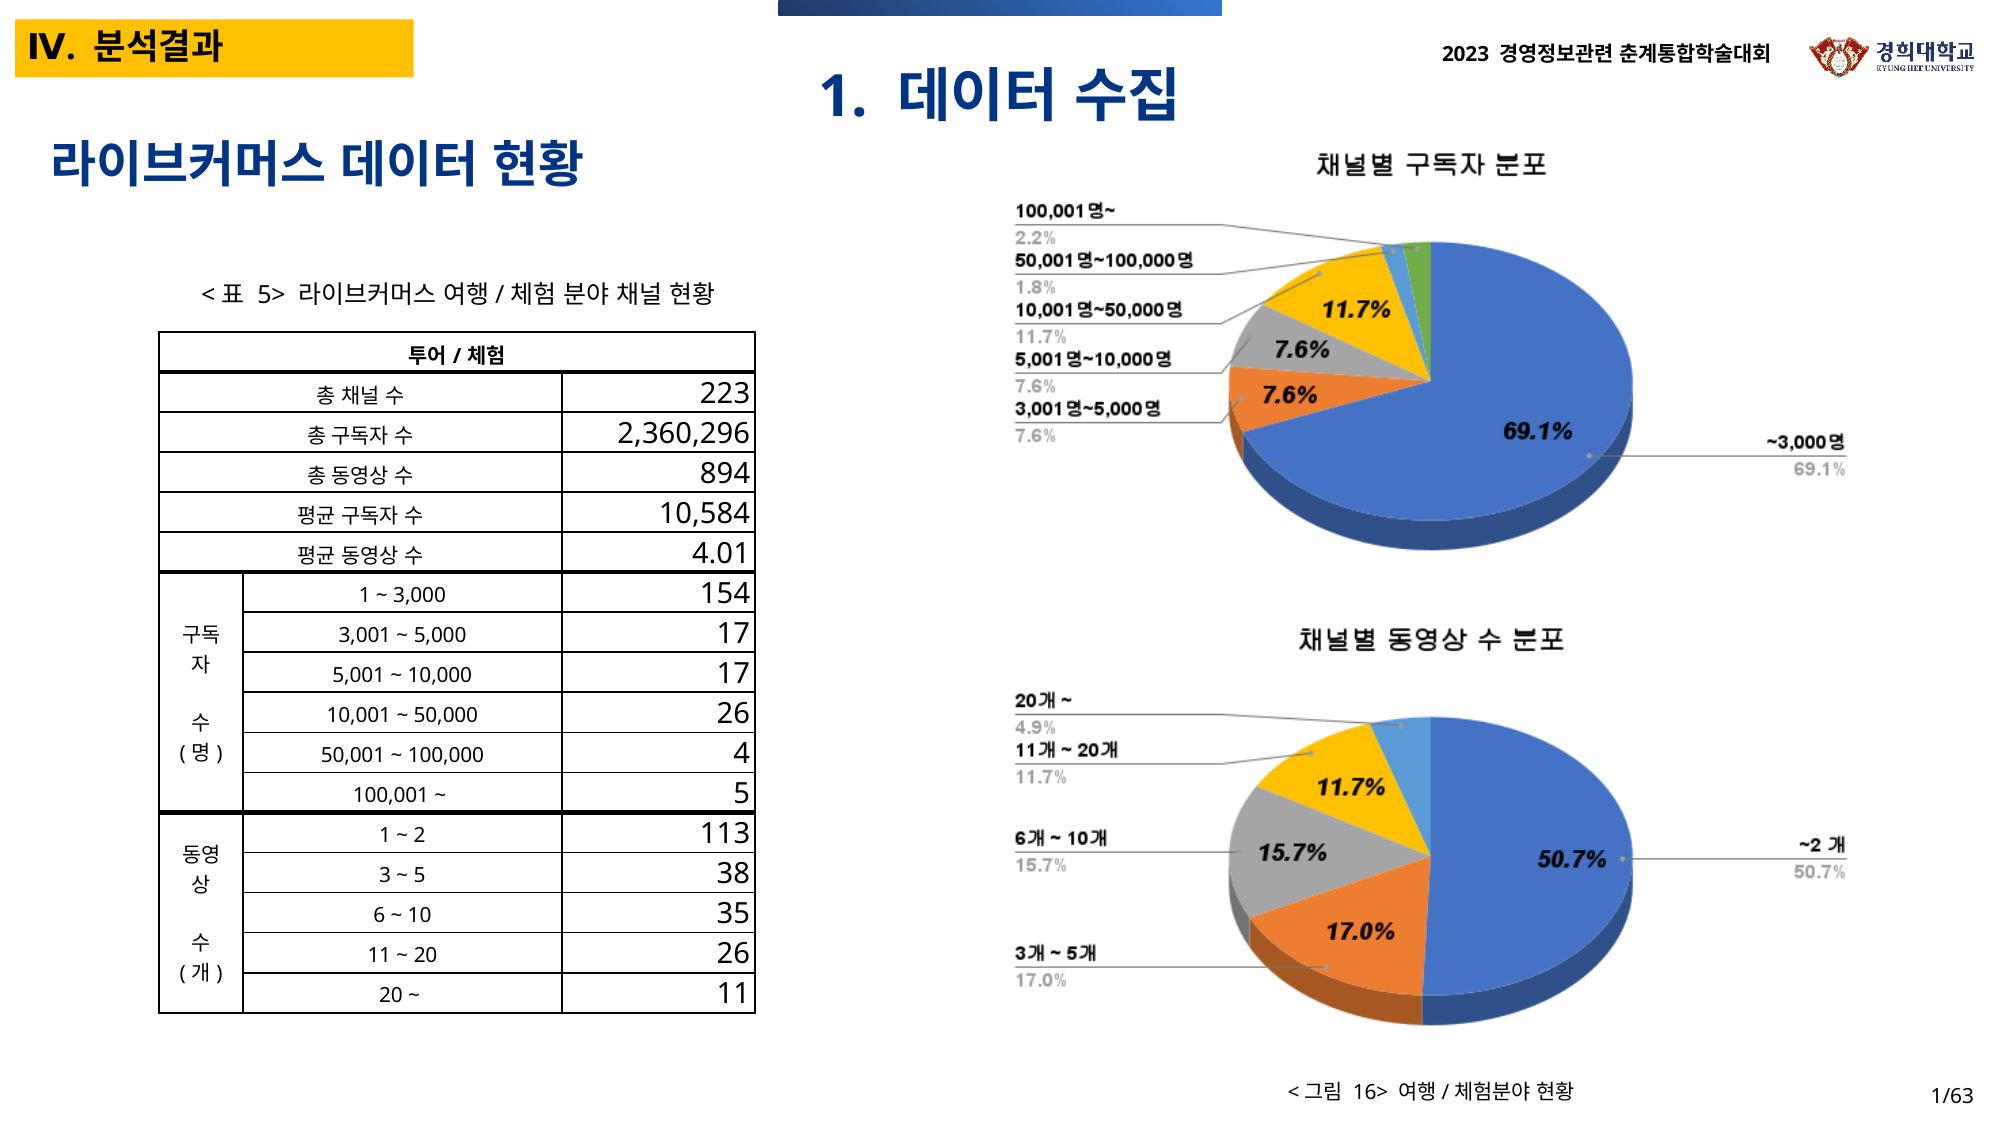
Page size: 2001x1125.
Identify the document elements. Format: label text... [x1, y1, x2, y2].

table_cell 26 [563, 933, 754, 972]
table_cell 4 [563, 733, 754, 772]
text_box 1. 데이터 수집 [540, 50, 1459, 136]
table_cell 4.01 [563, 533, 754, 570]
picture [990, 124, 1872, 1095]
table_cell 10,001 ~ 50,000 [244, 693, 561, 732]
text_box <그림 16> 여행/체험분야 현황 [1215, 1095, 1647, 1112]
table_cell 평균 구독자 수 [160, 493, 561, 531]
slide_number 1/63 [1538, 1058, 1989, 1119]
table_cell 3,001 ~ 5,000 [244, 613, 561, 651]
table_cell 35 [563, 893, 754, 932]
table_cell 5,001 ~ 10,000 [244, 653, 561, 691]
table_cell 1 ~ 3,000 [244, 574, 561, 611]
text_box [1407, 33, 1974, 78]
table_cell 894 [563, 453, 754, 491]
table_cell 총 구독자 수 [160, 413, 561, 451]
table_cell 평균 동영상 수 [160, 533, 561, 570]
table_header 투어/체험 [160, 333, 754, 370]
text_box Ⅳ. 분석결과 [12, 16, 306, 74]
table_cell 총 동영상 수 [160, 453, 561, 491]
table_cell 50,001 ~ 100,000 [244, 733, 561, 772]
table_cell 동영상 수 (개) [160, 815, 242, 1012]
table_cell 5 [563, 773, 754, 810]
table_cell 6 ~ 10 [244, 893, 561, 932]
table_cell 113 [563, 815, 754, 852]
table_cell 2,360,296 [563, 413, 754, 451]
table_cell 20 ~ [244, 974, 561, 1012]
table_cell 11 ~ 20 [244, 933, 561, 972]
text_box [15, 19, 414, 78]
table_cell 154 [563, 574, 754, 611]
table_cell 1 ~ 2 [244, 815, 561, 852]
table_cell 26 [563, 693, 754, 732]
text_box [777, 0, 1223, 17]
text_box 라이브커머스 데이터 현황 [35, 124, 990, 200]
table_cell 10,584 [563, 493, 754, 531]
table_cell 3 ~ 5 [244, 853, 561, 892]
table_cell 11 [563, 974, 754, 1012]
table_cell 223 [563, 374, 754, 411]
text_box <표 5> 라이브커머스 여행/체험 분야 채널 현황 [145, 271, 772, 317]
table_cell 17 [563, 653, 754, 691]
table_cell 100,001 ~ [244, 773, 561, 810]
table_cell 총 채널 수 [160, 374, 561, 411]
table_cell 구독자 수 (명) [160, 574, 242, 810]
table_cell 38 [563, 853, 754, 892]
table_cell 17 [563, 613, 754, 651]
